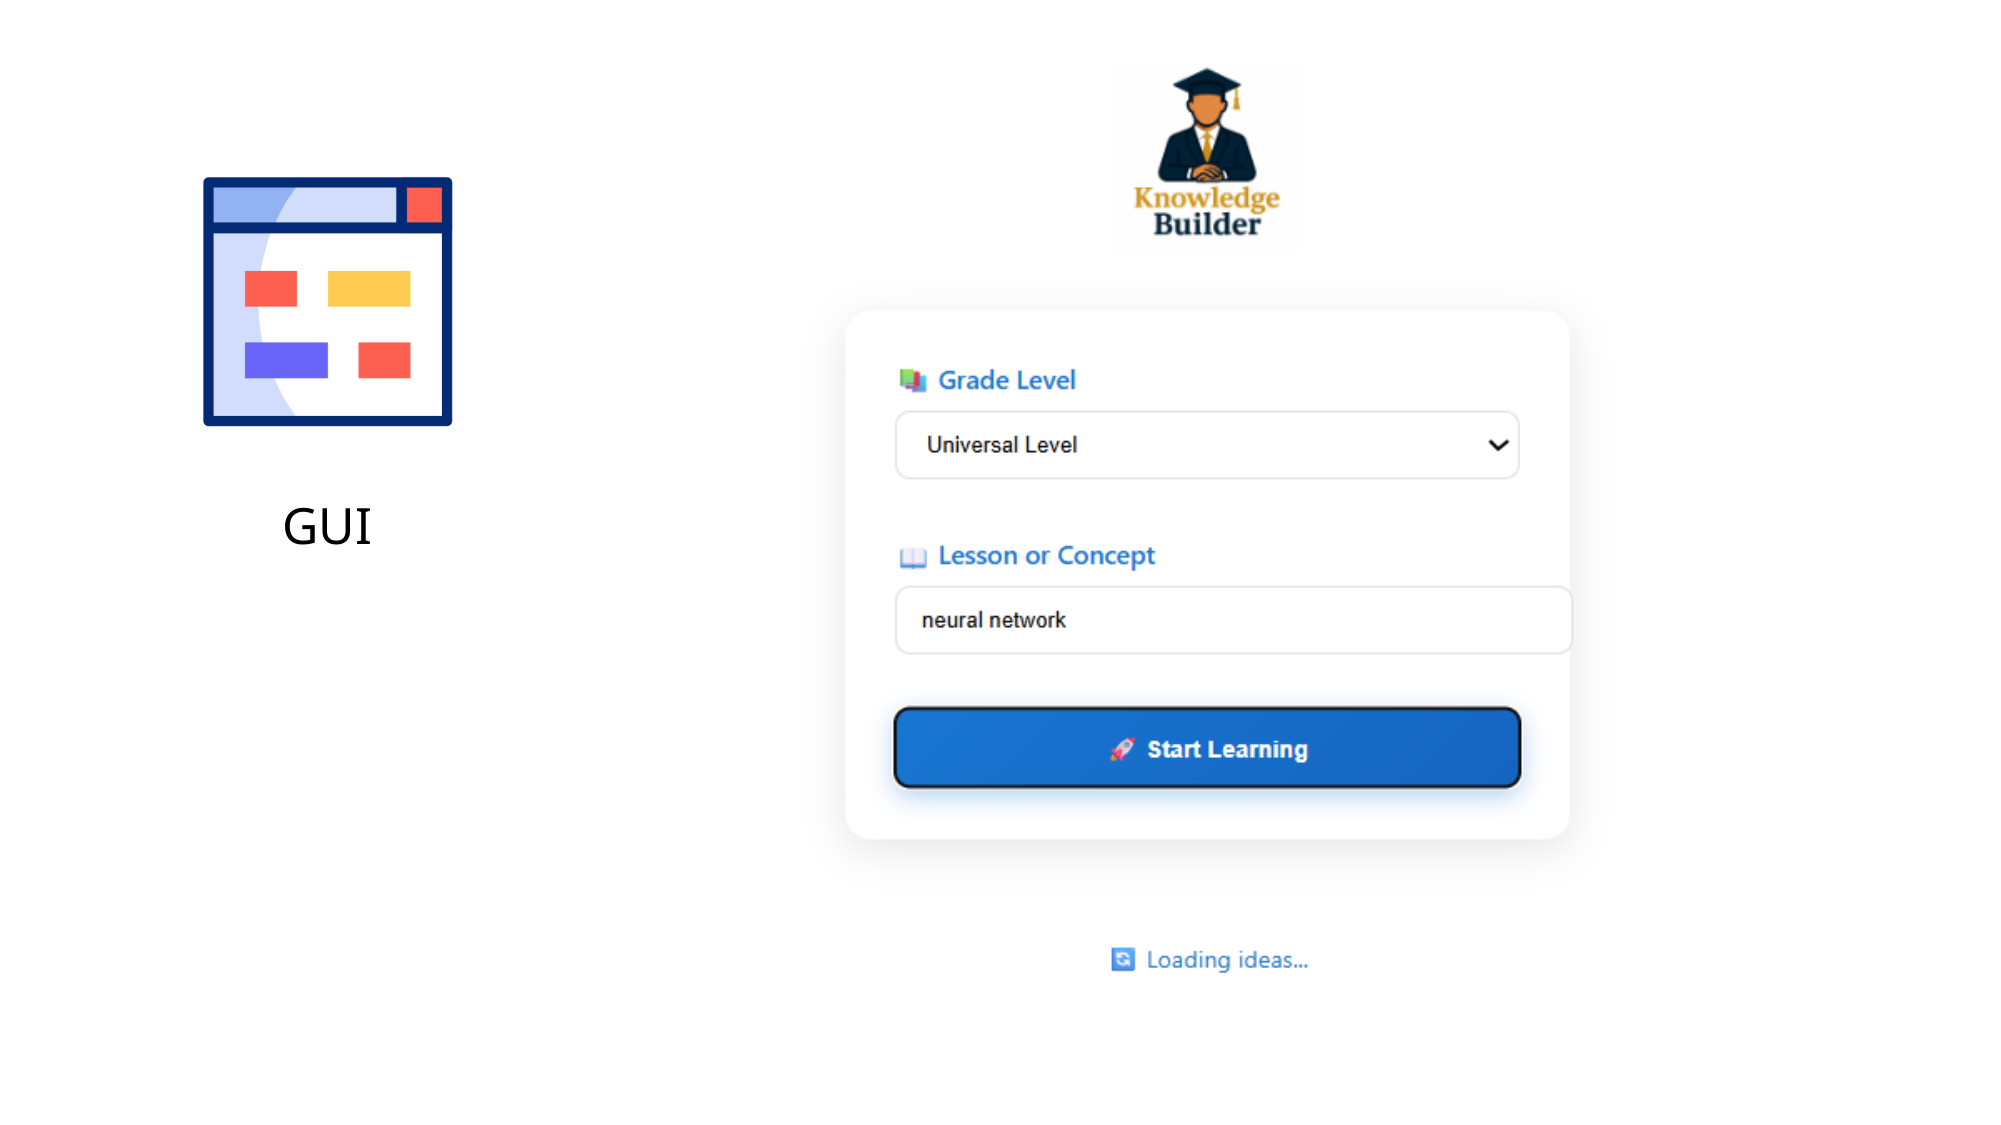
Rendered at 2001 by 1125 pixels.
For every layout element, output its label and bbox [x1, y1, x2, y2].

picture [608, 37, 1766, 1074]
text_box [162, 137, 492, 564]
